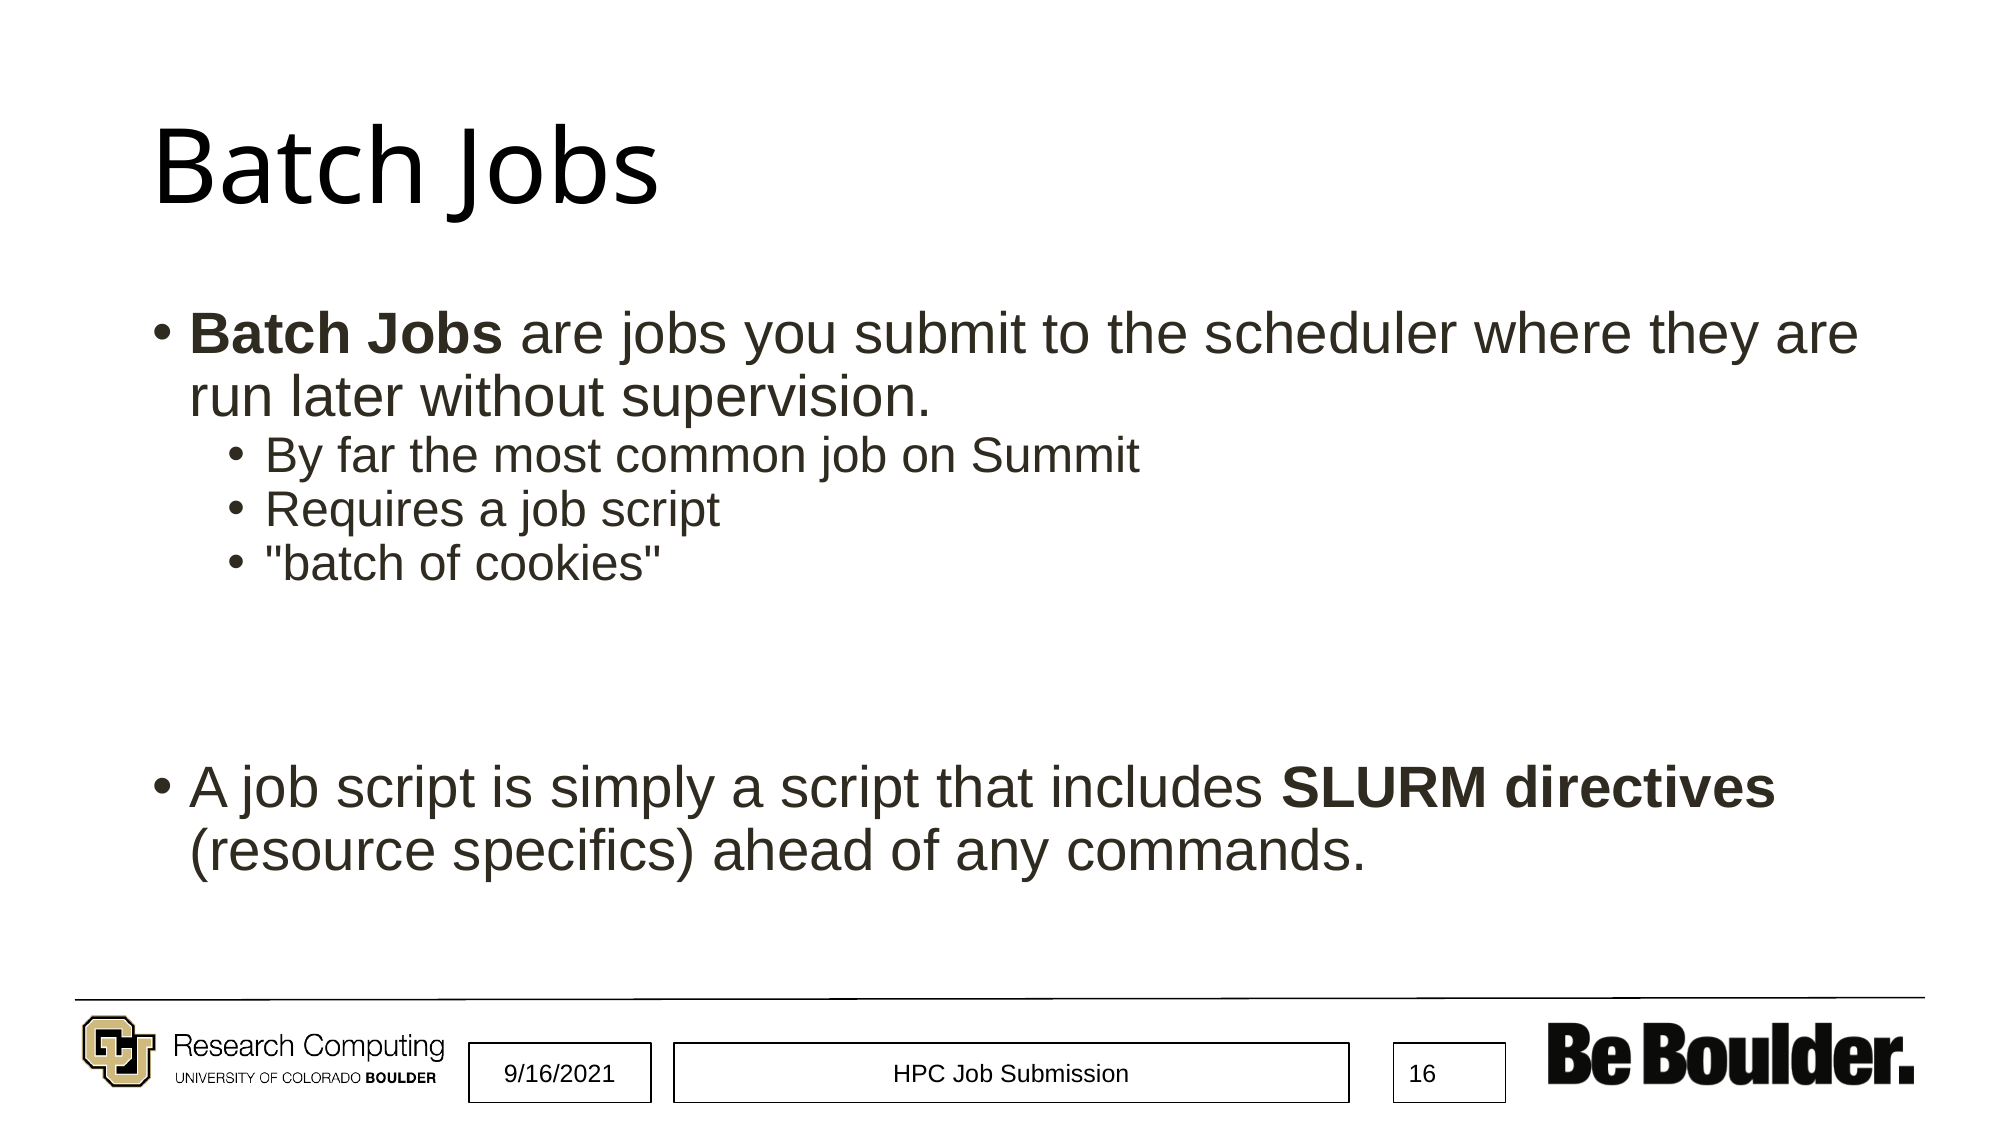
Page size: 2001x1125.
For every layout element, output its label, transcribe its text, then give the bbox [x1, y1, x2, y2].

title Batch Jobs [135, 60, 1888, 278]
picture [1524, 1015, 1938, 1088]
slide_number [468, 1042, 652, 1103]
picture [81, 1015, 444, 1088]
list Batch Jobs are jobs you submit to the scheduler where they are run later without supervision. By far the most common job on Summit Requires a job script "batch of cookies" A job script is simply a script that includes SLURM directives (resource specifics) ahead of any commands. [137, 296, 1912, 979]
slide_number 16 [1393, 1042, 1506, 1103]
footer HPC Job Submission [673, 1042, 1350, 1103]
